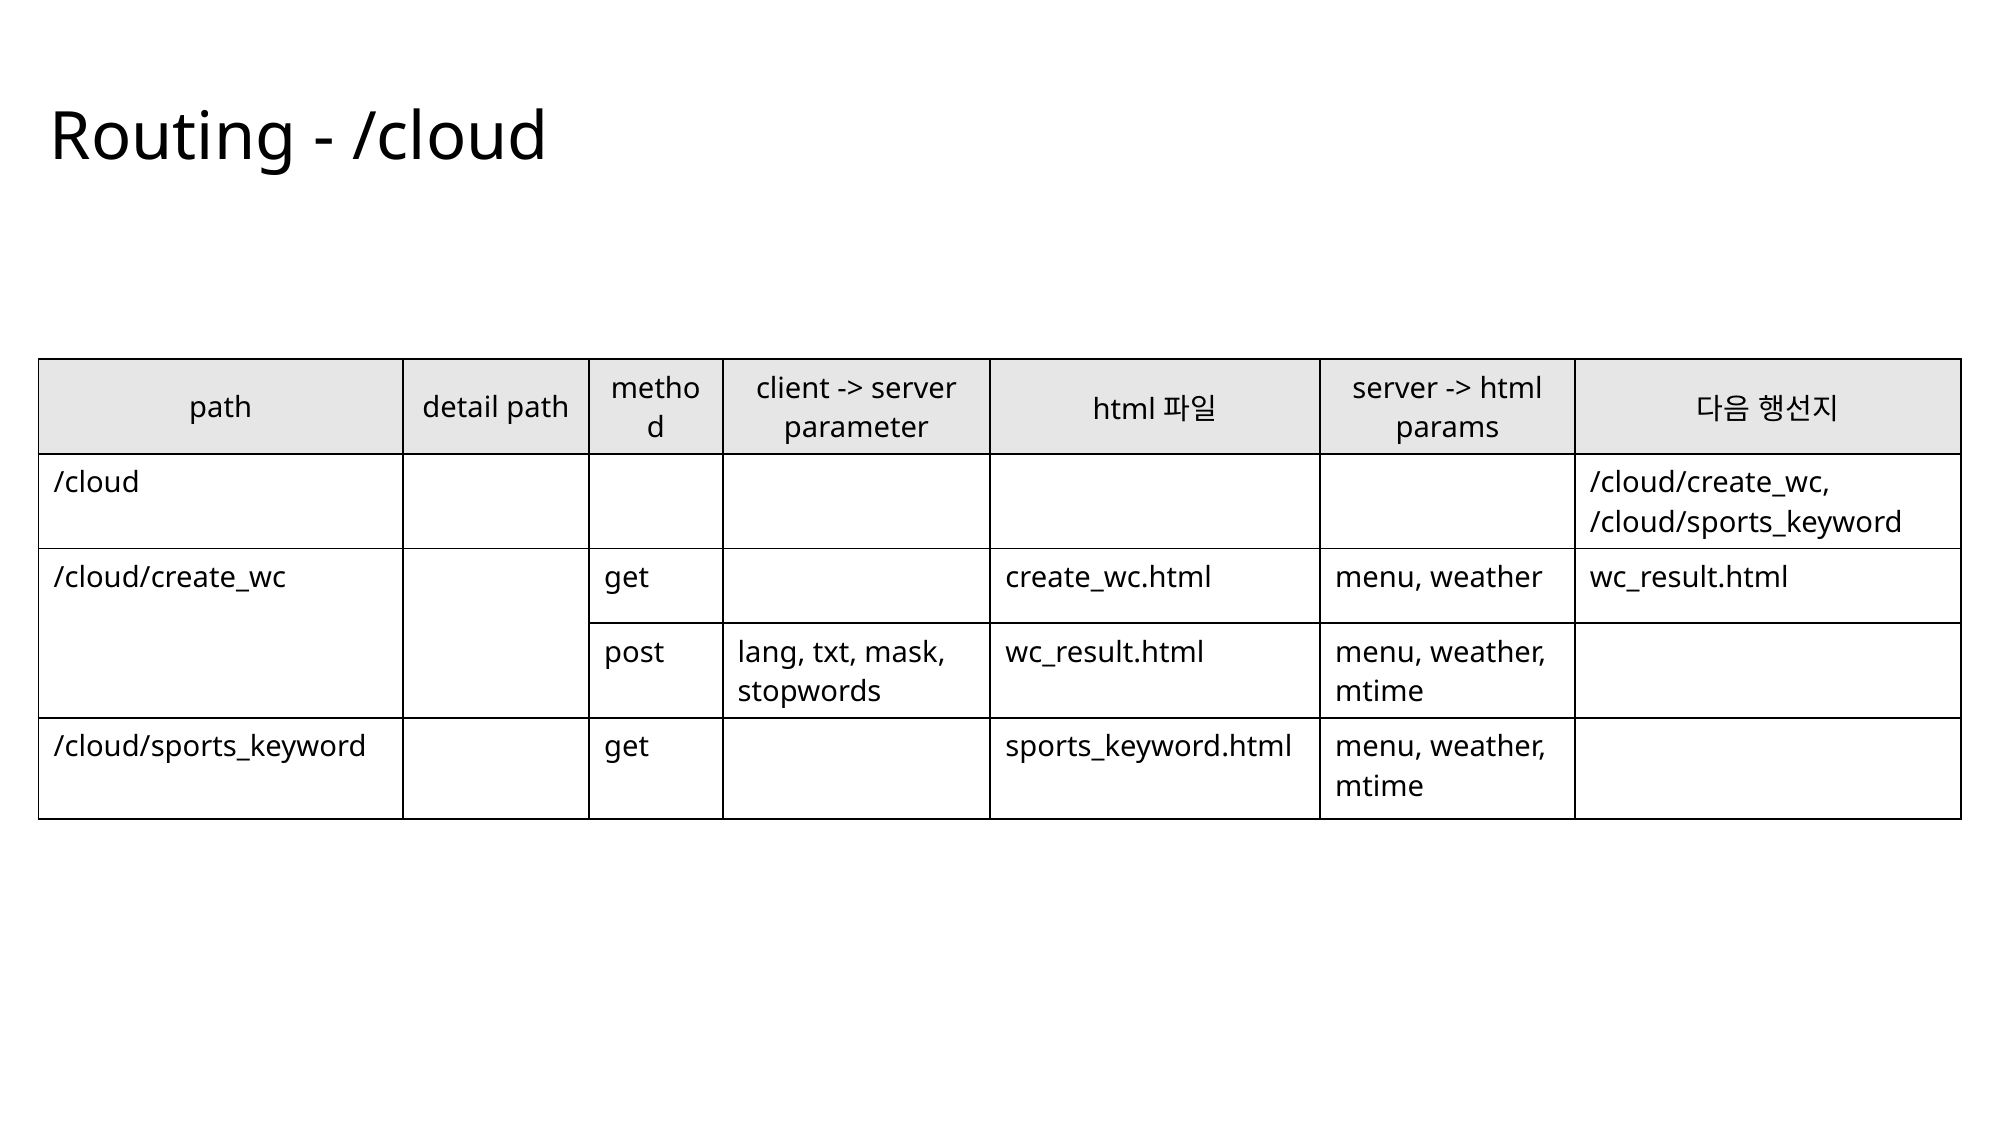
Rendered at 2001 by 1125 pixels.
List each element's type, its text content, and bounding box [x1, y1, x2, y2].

table_header client -> server parameter [724, 360, 989, 453]
table_cell [724, 455, 989, 548]
title Routing - /cloud [0, 87, 712, 188]
table_cell /cloud/create_wc, /cloud/sports_keyword [1576, 455, 1960, 548]
table_cell [1321, 455, 1574, 548]
table_cell [1576, 719, 1960, 818]
table_cell [404, 719, 588, 818]
table_cell /cloud/sports_keyword [39, 719, 402, 818]
table_cell sports_keyword.html [991, 719, 1319, 818]
table_cell [991, 455, 1319, 548]
table_cell get [590, 719, 722, 818]
table_header method [590, 360, 722, 453]
table_cell [1576, 624, 1960, 717]
table_cell post [590, 624, 722, 717]
table_cell wc_result.html [991, 624, 1319, 717]
table_cell /cloud [39, 455, 402, 548]
table_cell [590, 455, 722, 548]
table_header detail path [404, 360, 588, 453]
table_cell menu, weather [1321, 549, 1574, 622]
table_cell create_wc.html [991, 549, 1319, 622]
table_header server -> html params [1321, 360, 1574, 453]
table_cell [724, 719, 989, 818]
table_cell wc_result.html [1576, 549, 1960, 622]
table_cell get [590, 549, 722, 622]
table_cell [724, 549, 989, 622]
table_header html파일 [991, 360, 1319, 453]
table_header path [39, 360, 402, 453]
table_header 다음 행선지 [1576, 360, 1960, 453]
table_cell /cloud/create_wc [39, 549, 402, 717]
table_cell menu, weather, mtime [1321, 719, 1574, 818]
table_cell [404, 549, 588, 717]
table_cell menu, weather, mtime [1321, 624, 1574, 717]
table_cell [404, 455, 588, 548]
table_cell lang, txt, mask, stopwords [724, 624, 989, 717]
